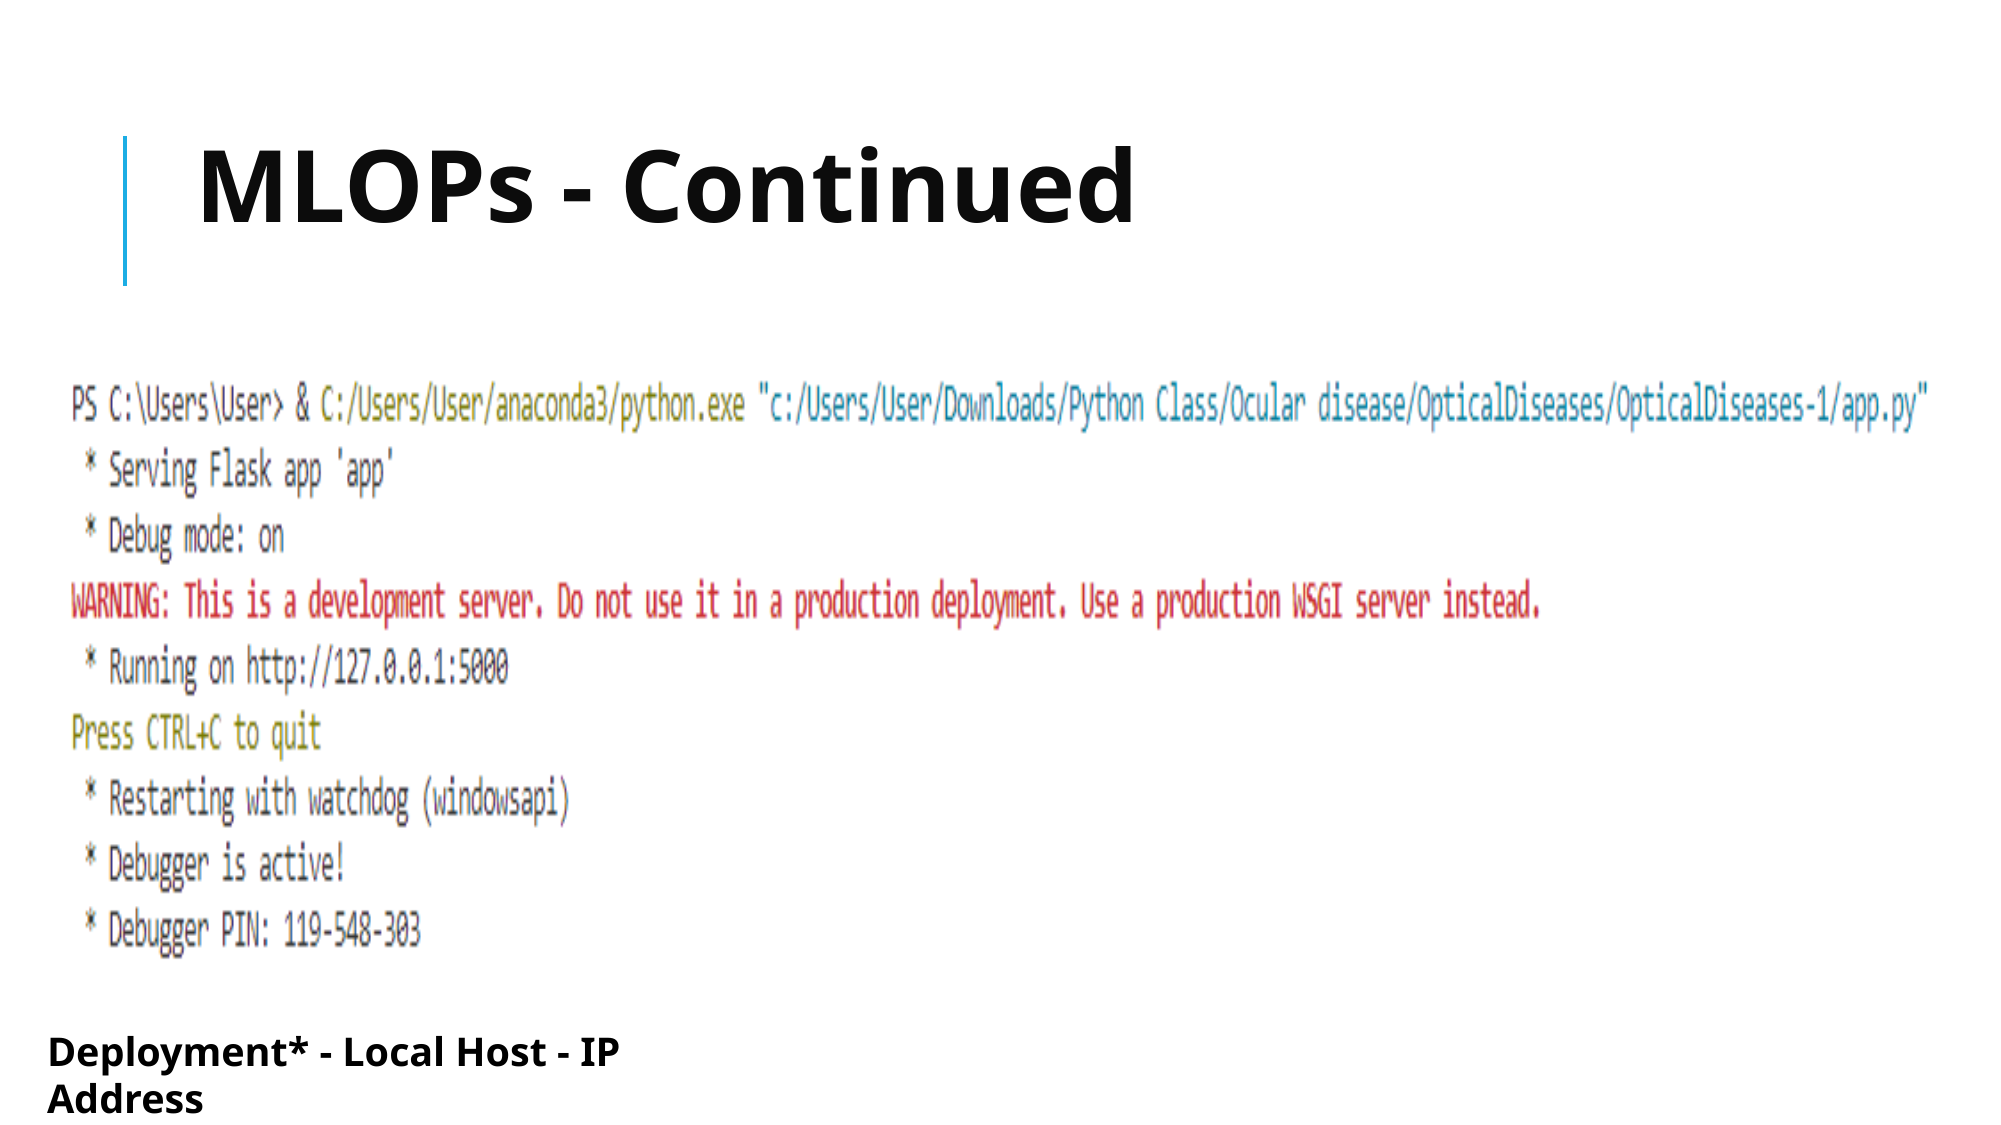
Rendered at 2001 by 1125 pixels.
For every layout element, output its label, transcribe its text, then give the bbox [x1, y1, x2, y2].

title MLOPs - Continued [180, 109, 1749, 279]
text_box Deployment* - Local Host - IP Address [32, 1011, 733, 1087]
picture [63, 364, 1941, 963]
